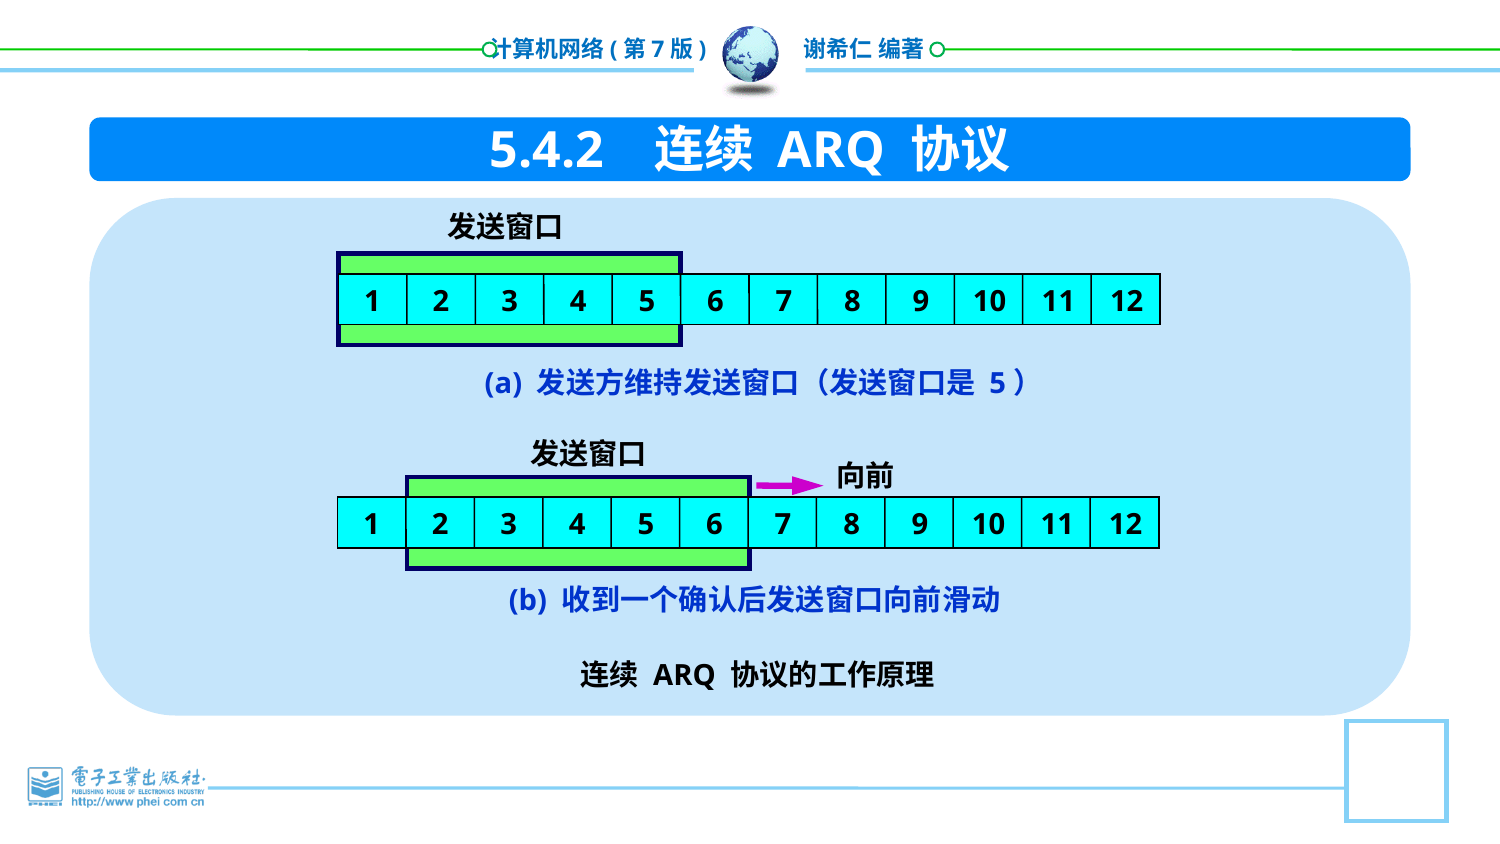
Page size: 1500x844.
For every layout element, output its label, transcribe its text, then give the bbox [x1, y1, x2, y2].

picture [23, 764, 208, 809]
text_box 5.4.2 连续 ARQ 协议 [474, 110, 1025, 186]
text_box [87, 195, 1413, 718]
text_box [337, 427, 1161, 625]
picture [720, 24, 780, 100]
text_box 连续 ARQ 协议的工作原理 [494, 649, 1022, 699]
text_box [338, 201, 1162, 409]
text_box [89, 117, 474, 182]
text_box [1025, 117, 1411, 182]
